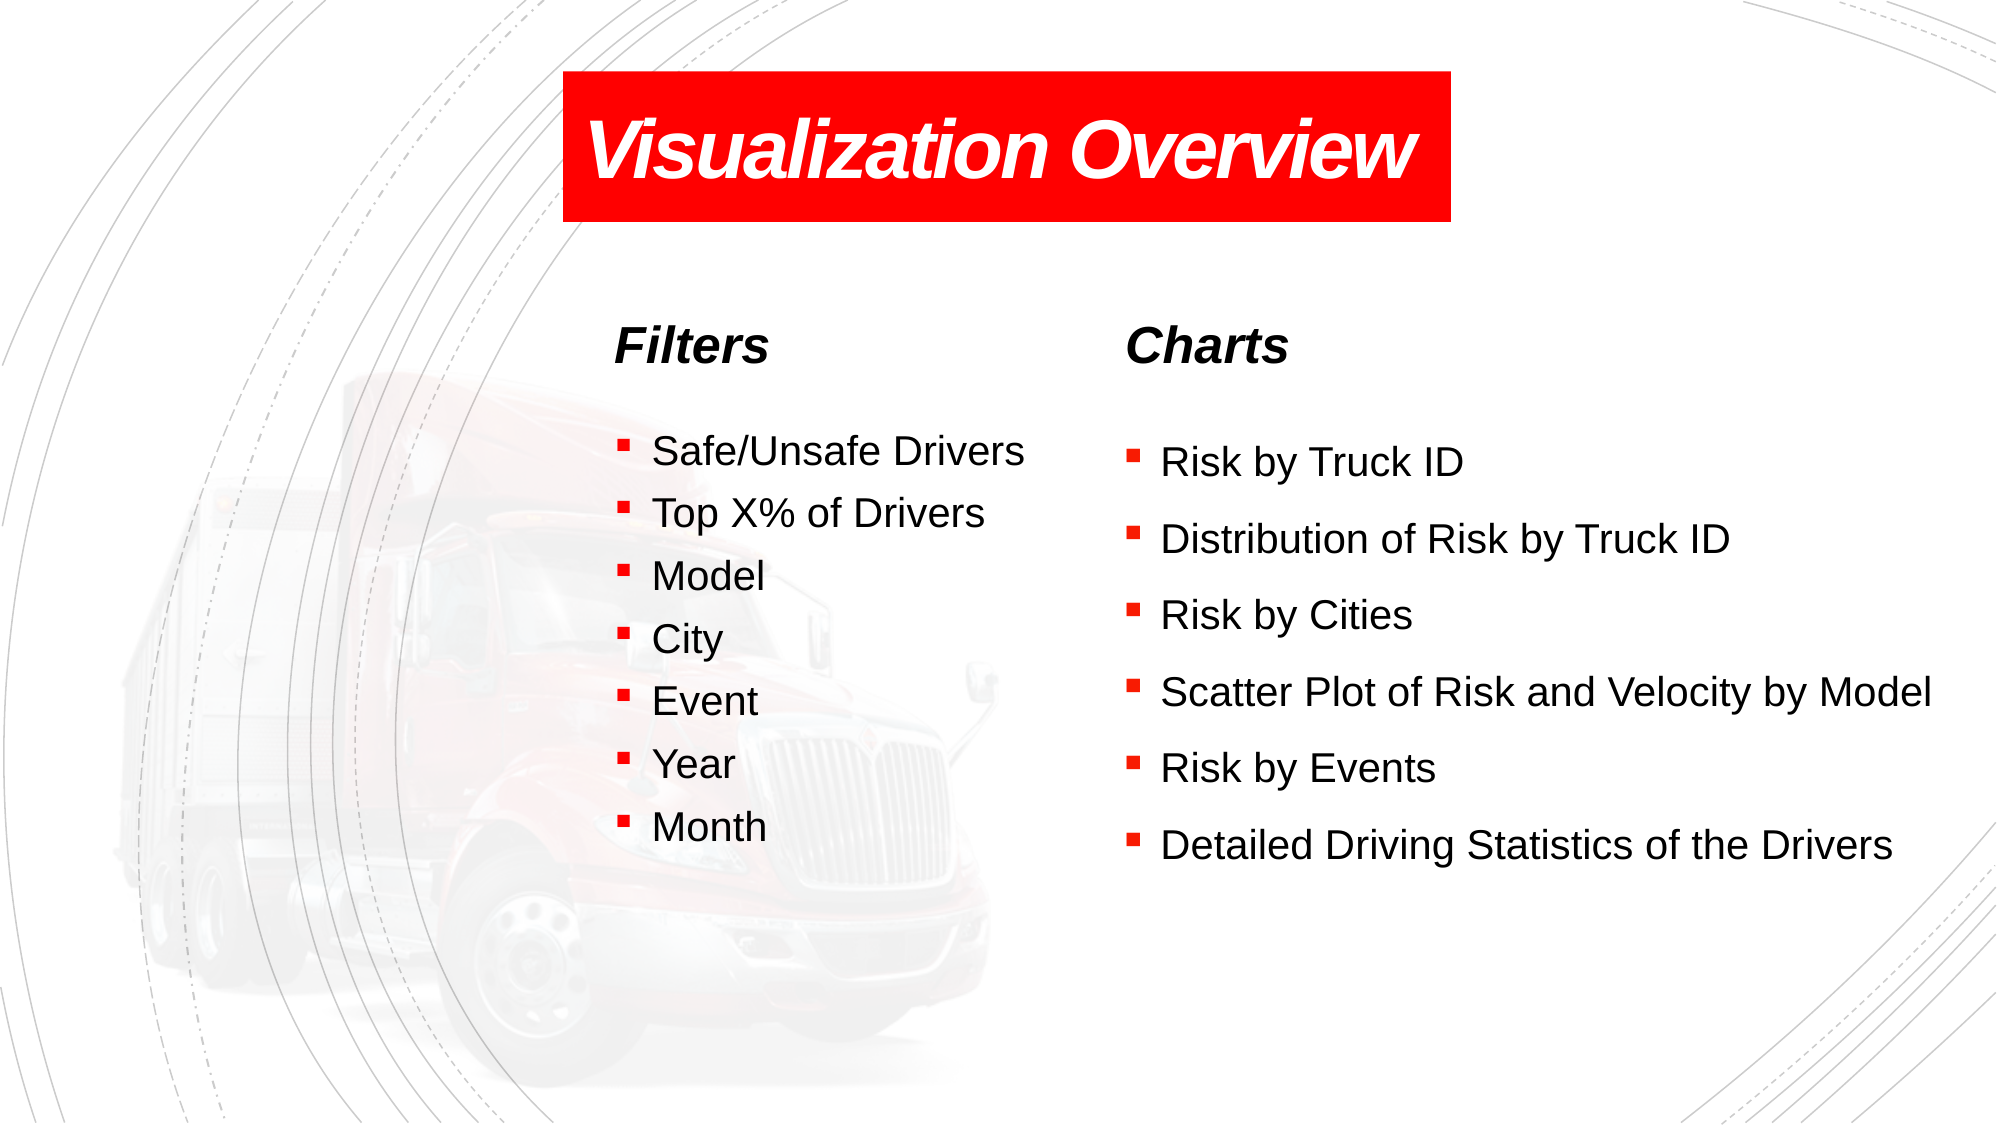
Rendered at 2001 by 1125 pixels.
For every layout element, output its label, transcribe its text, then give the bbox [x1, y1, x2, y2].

text_box Risk by Truck ID Distribution of Risk by Truck ID Risk by Cities Scatter Plot of Risk and Velocity by Model Risk by Events Detailed Driving Statistics of the Drivers [1107, 422, 2000, 928]
text_box Charts [1110, 311, 2000, 365]
text_box [562, 70, 1452, 103]
text_box Visualization Overview [137, 103, 1863, 254]
text_box Filters [599, 311, 1110, 365]
picture [0, 334, 1103, 1125]
text_box Safe/Unsafe Drivers Top X% of Drivers Model City Event Year Month [1103, 424, 1532, 930]
